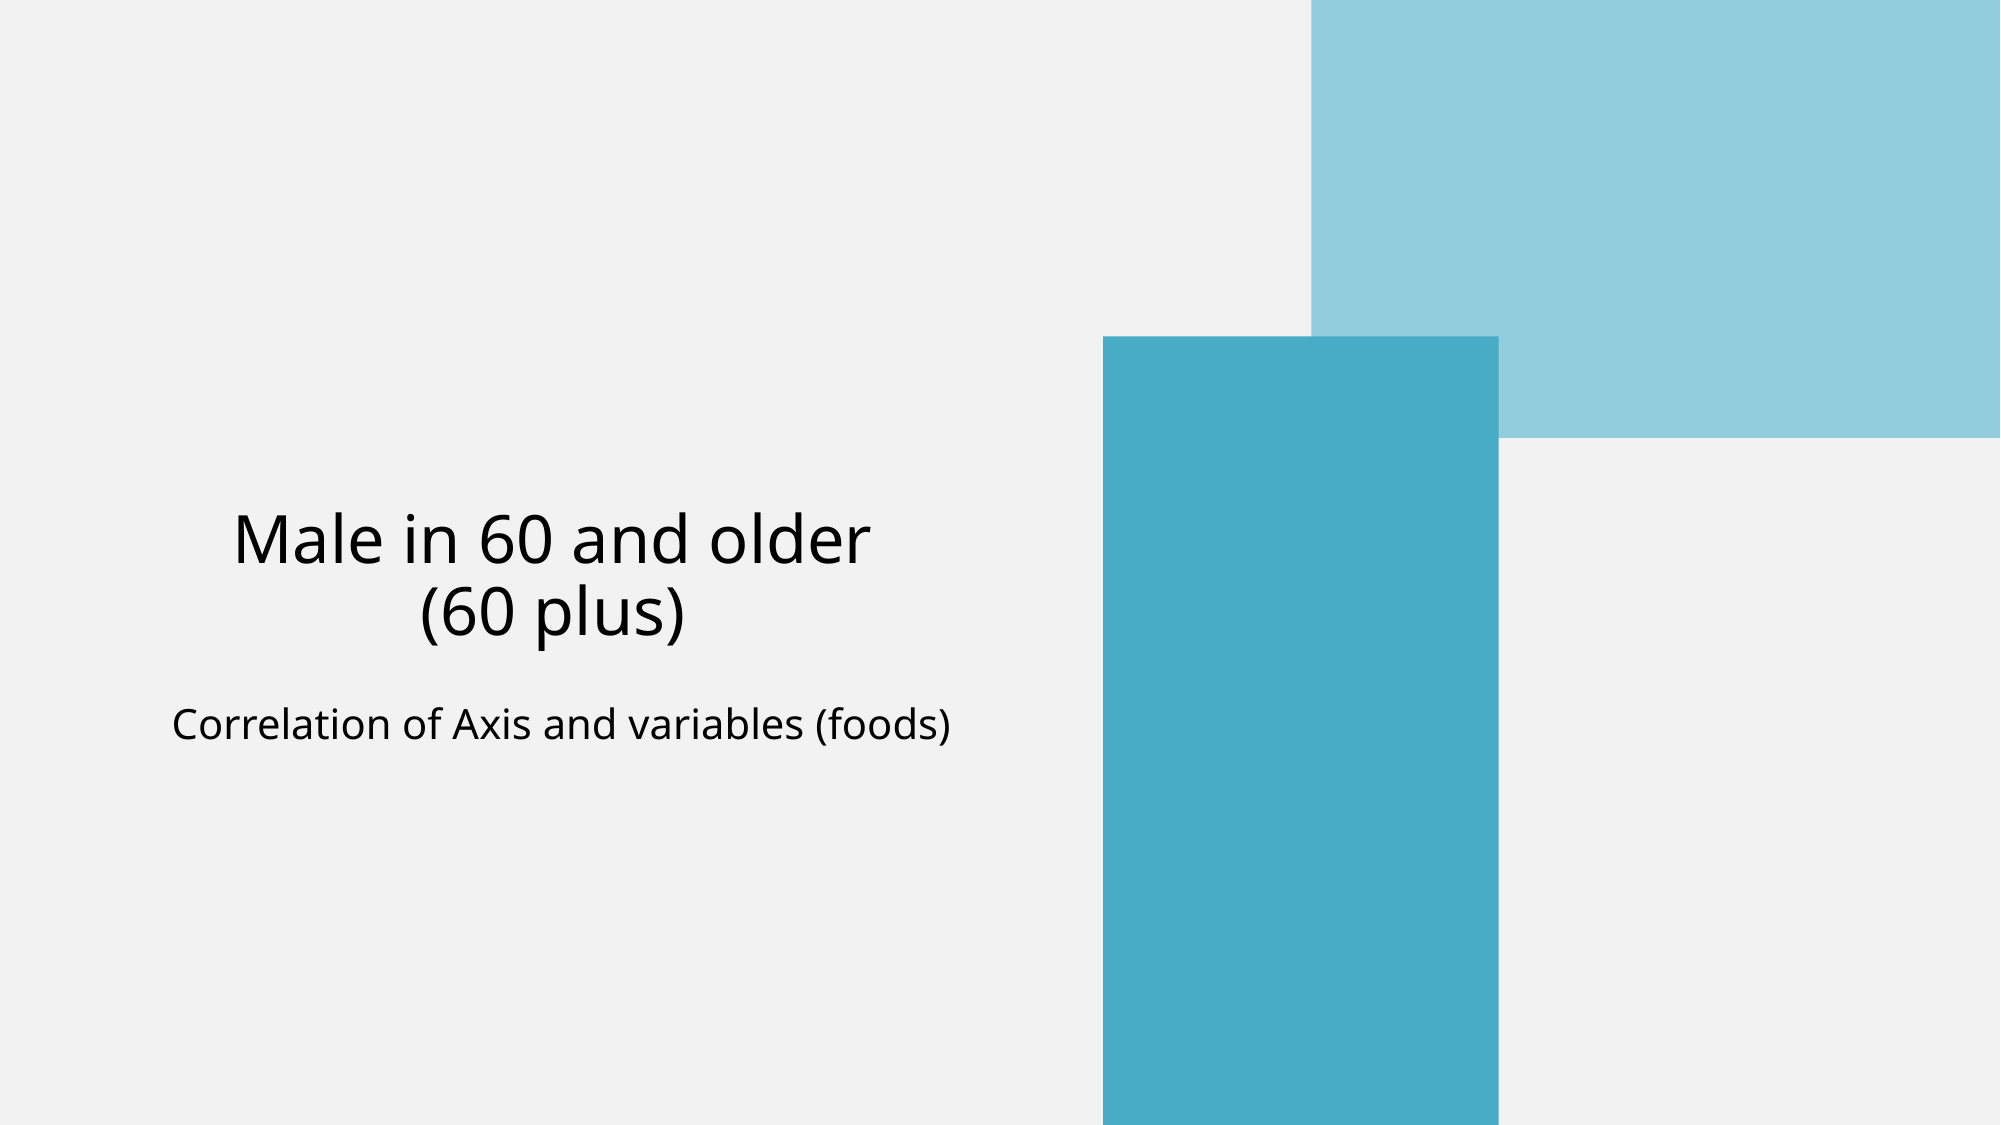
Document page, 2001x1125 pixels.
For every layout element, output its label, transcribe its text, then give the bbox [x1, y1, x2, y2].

title Male in 60 and older (60 plus) [77, 219, 1046, 657]
text_box [1102, 335, 1500, 1125]
subtitle Correlation of Axis and variables (foods) [144, 695, 979, 805]
text_box [1310, 0, 2000, 439]
